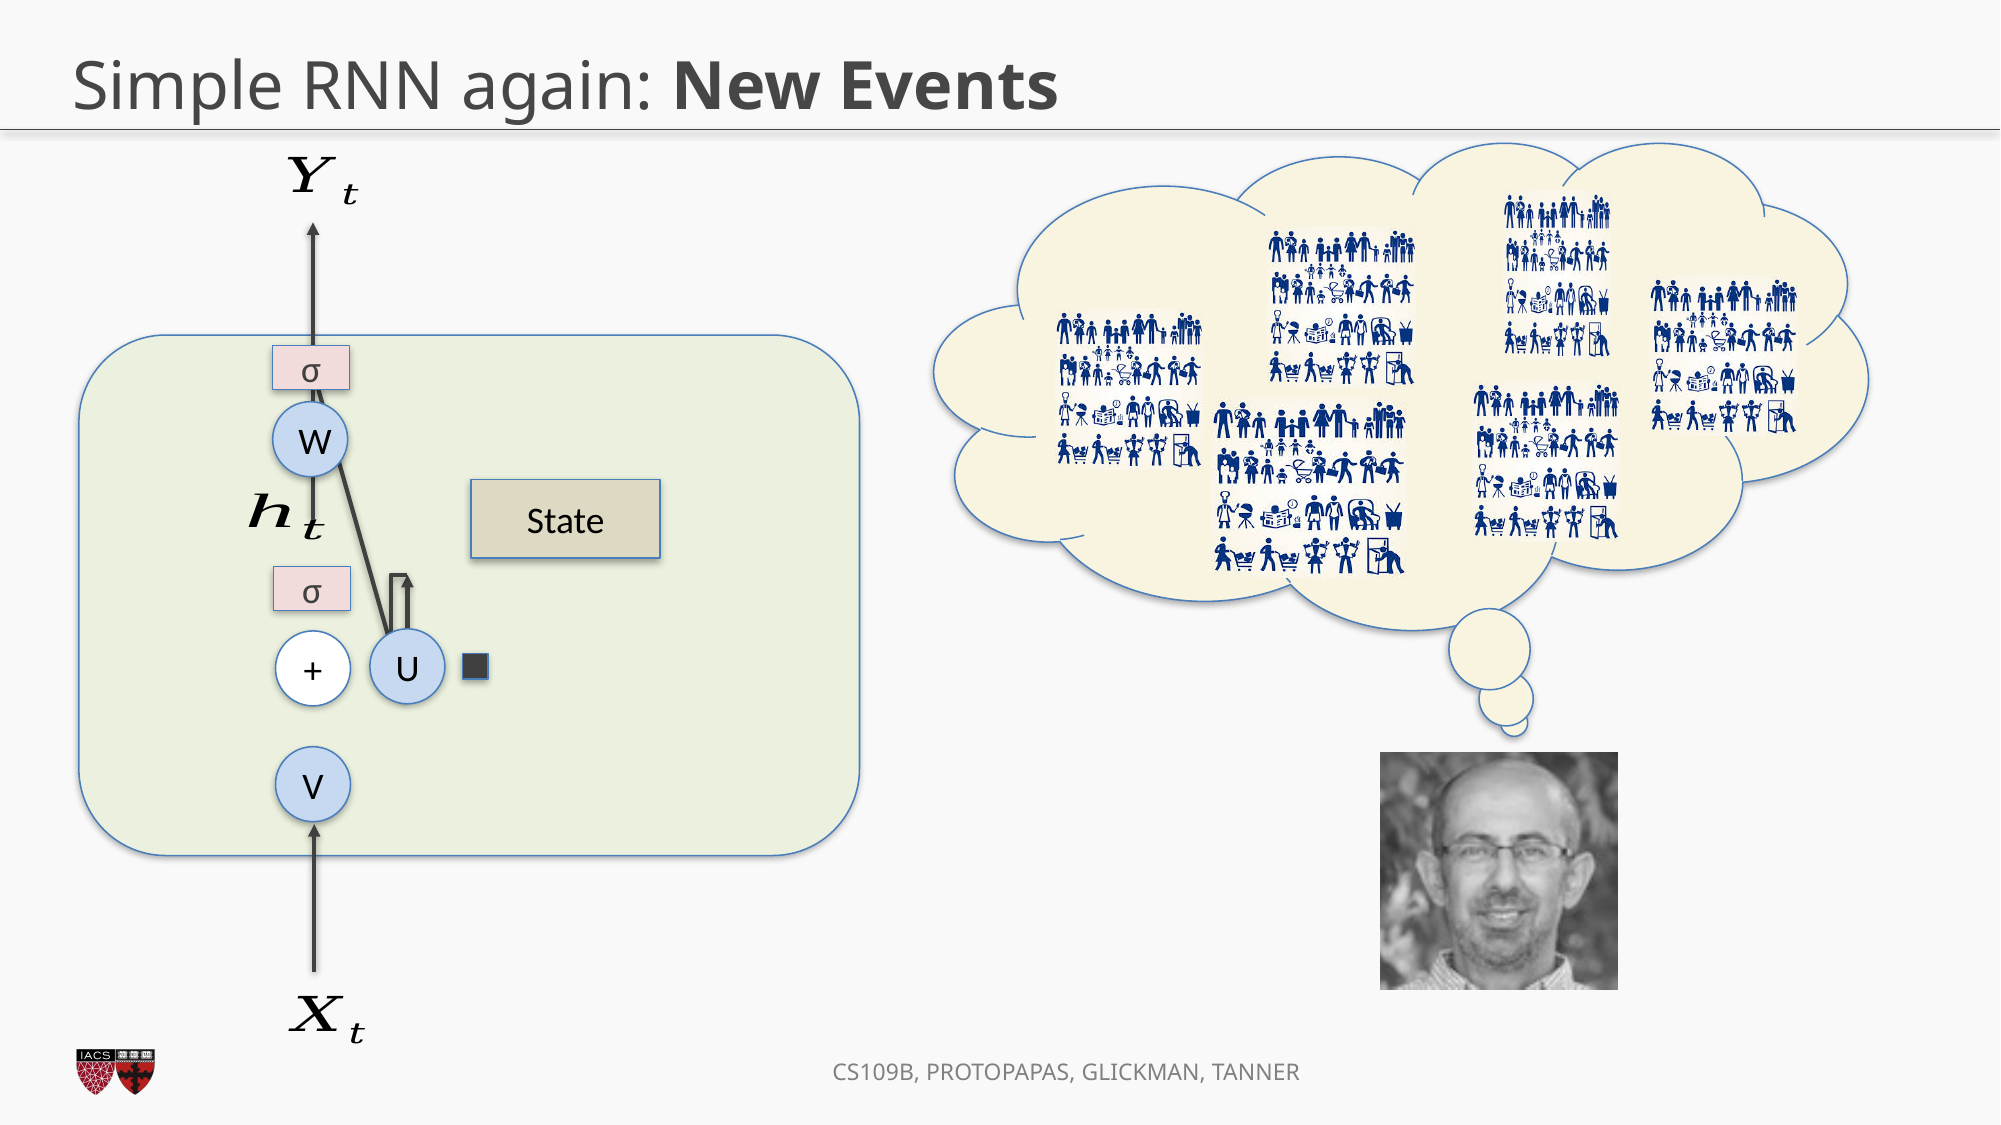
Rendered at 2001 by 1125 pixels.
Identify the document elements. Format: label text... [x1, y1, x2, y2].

picture [1267, 226, 1416, 388]
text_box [78, 149, 860, 1051]
picture [75, 1049, 155, 1095]
text_box [932, 142, 1870, 738]
picture [1649, 274, 1798, 437]
picture [1054, 308, 1203, 471]
picture [1380, 752, 1619, 990]
picture [1211, 396, 1408, 578]
picture [1502, 190, 1611, 361]
title Simple RNN again: New Events [57, 35, 1943, 162]
picture [1471, 380, 1620, 542]
